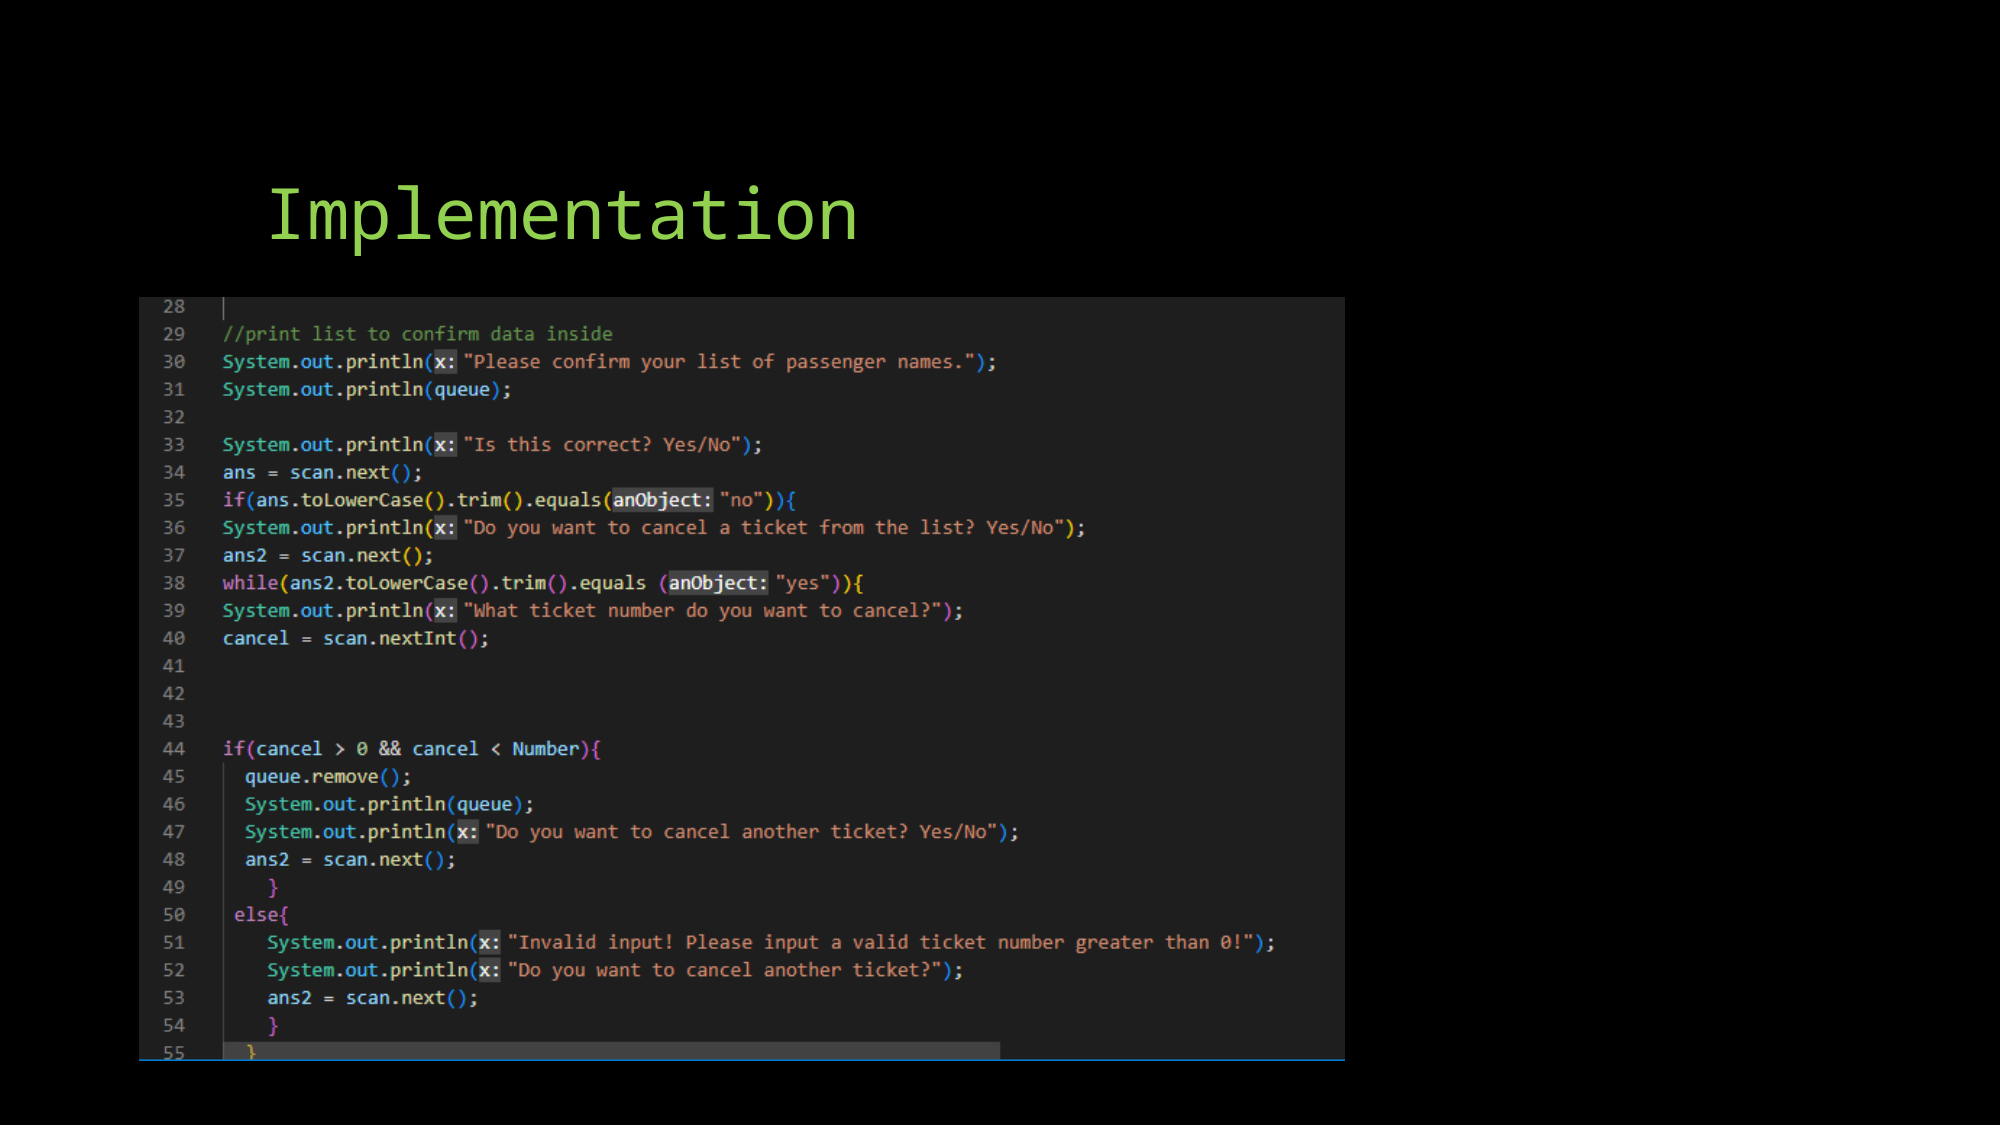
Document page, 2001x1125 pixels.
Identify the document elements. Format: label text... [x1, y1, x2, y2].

title Implementation [249, 75, 1750, 263]
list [139, 297, 1345, 1061]
